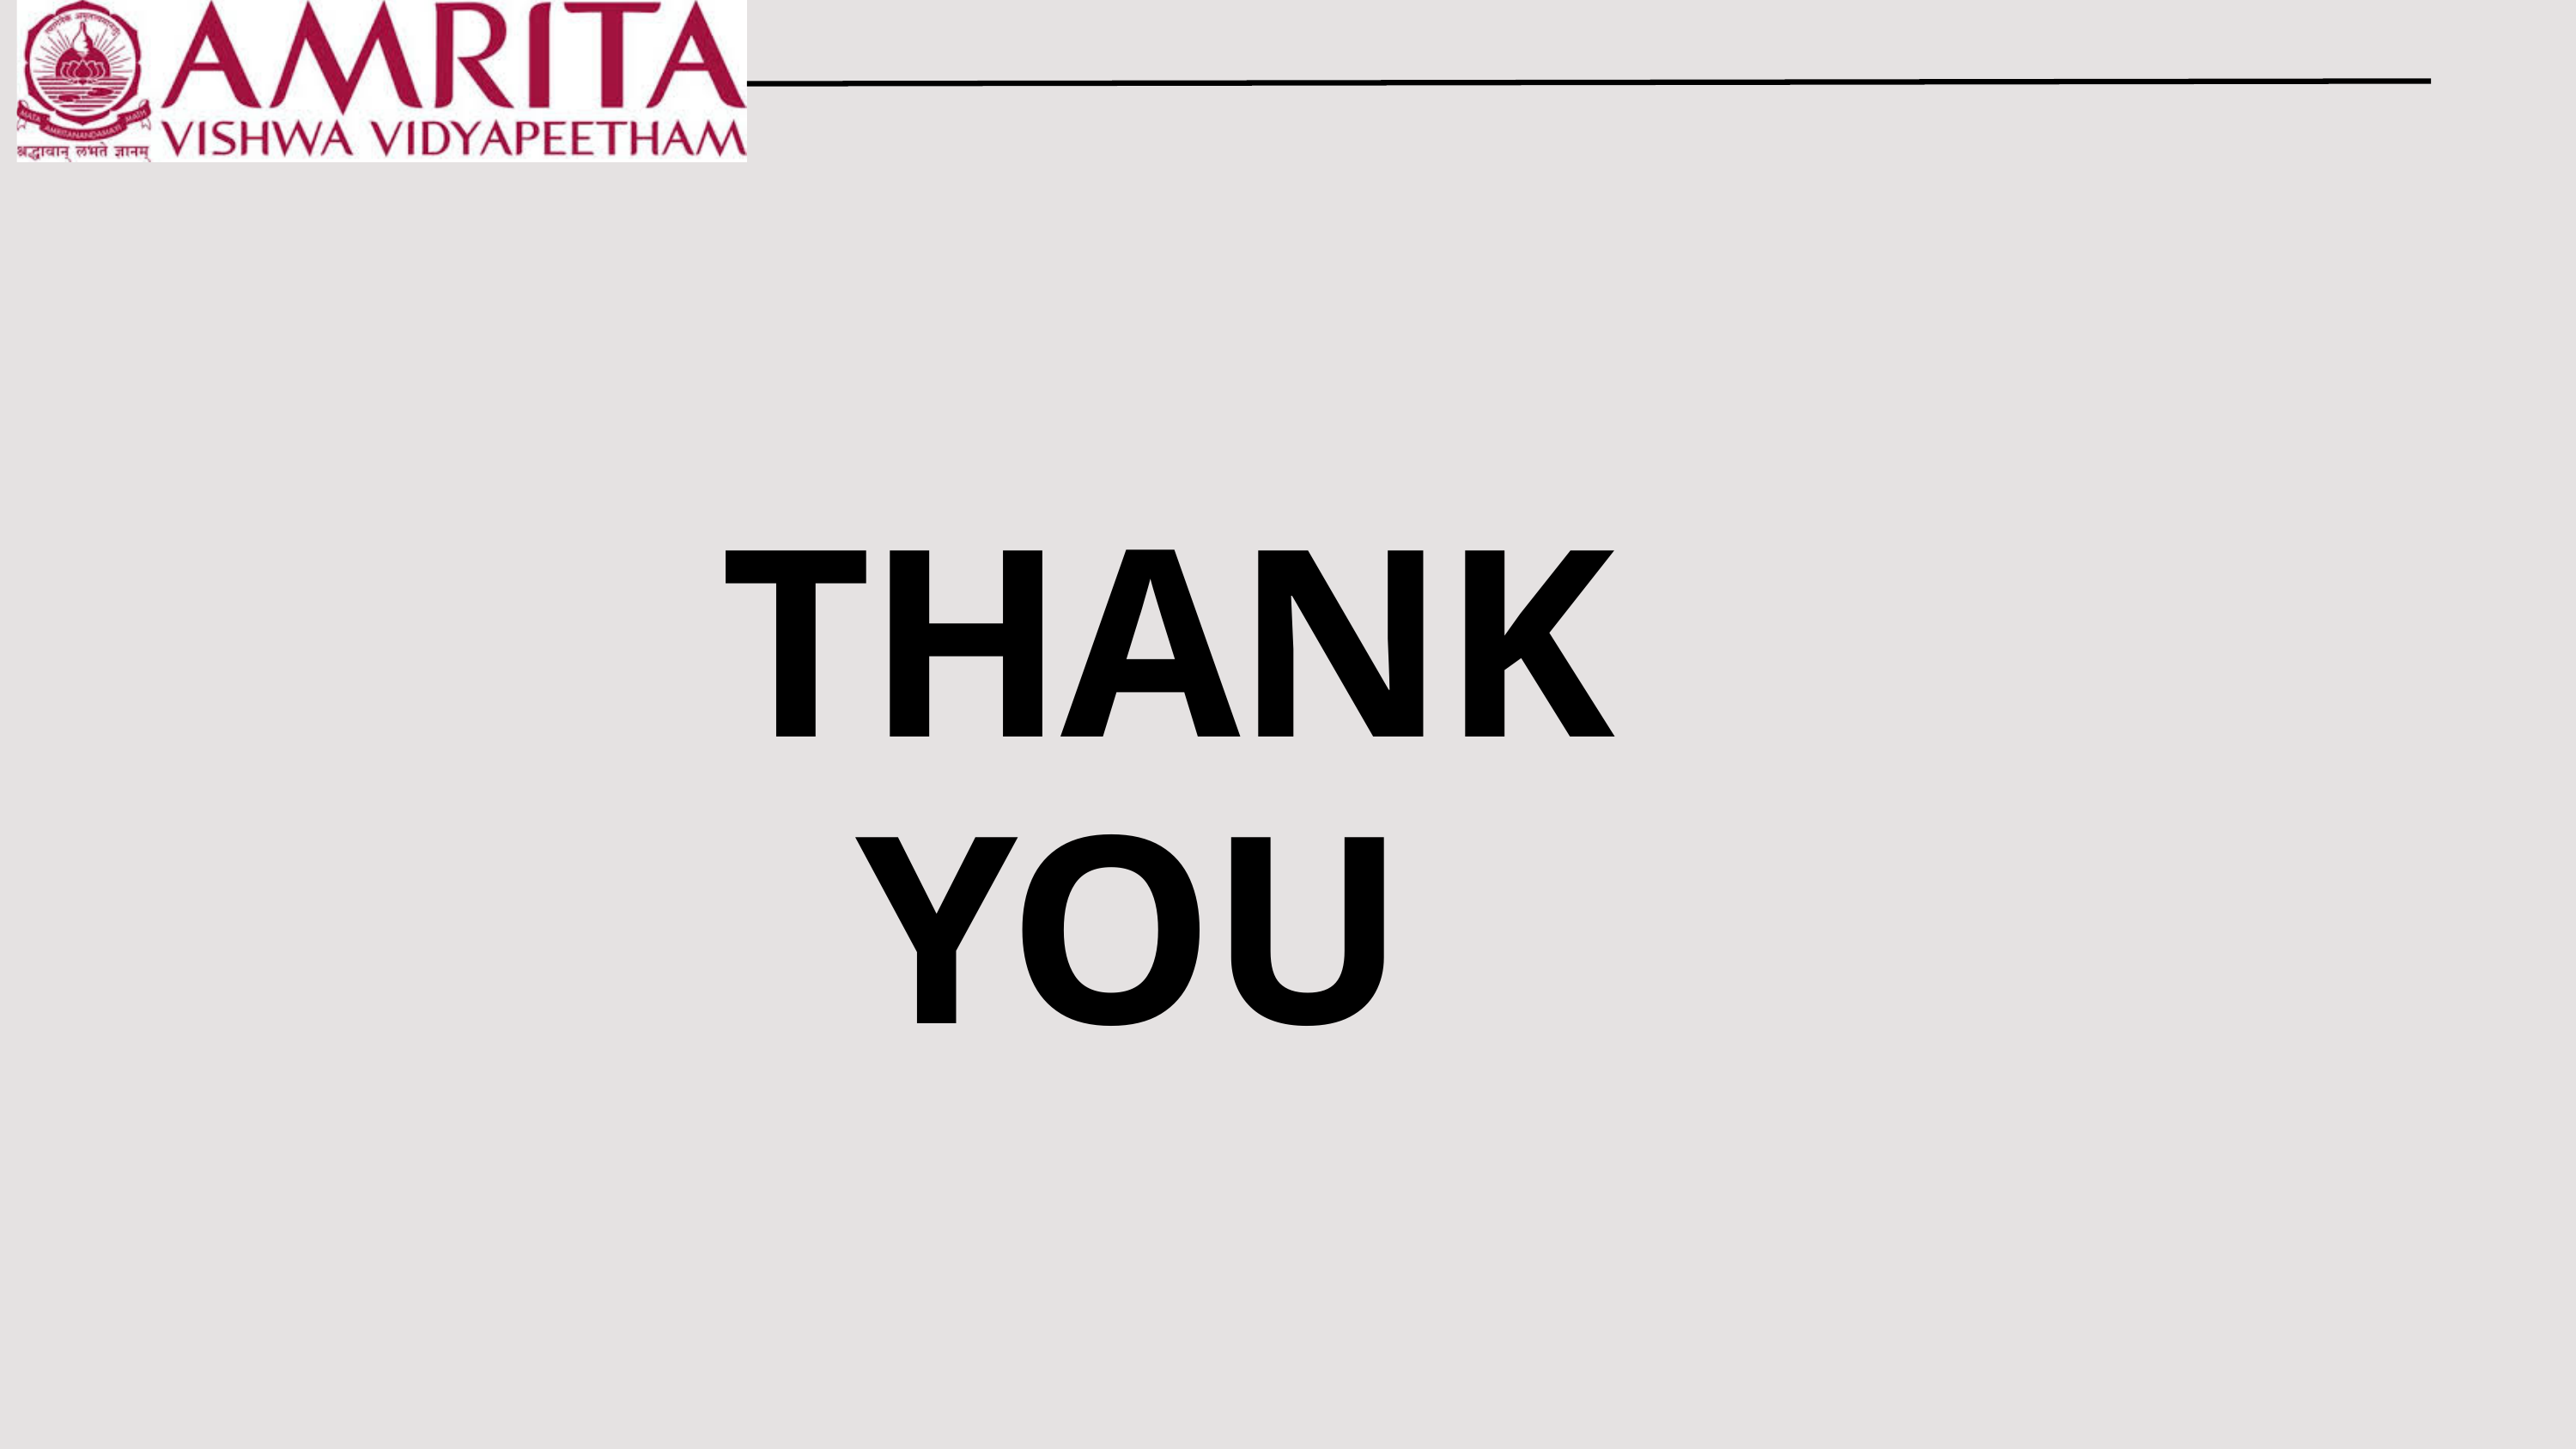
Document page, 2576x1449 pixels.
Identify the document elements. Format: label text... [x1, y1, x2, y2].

text_box THANK YOU [448, 502, 1814, 1076]
text_box [16, 0, 747, 162]
